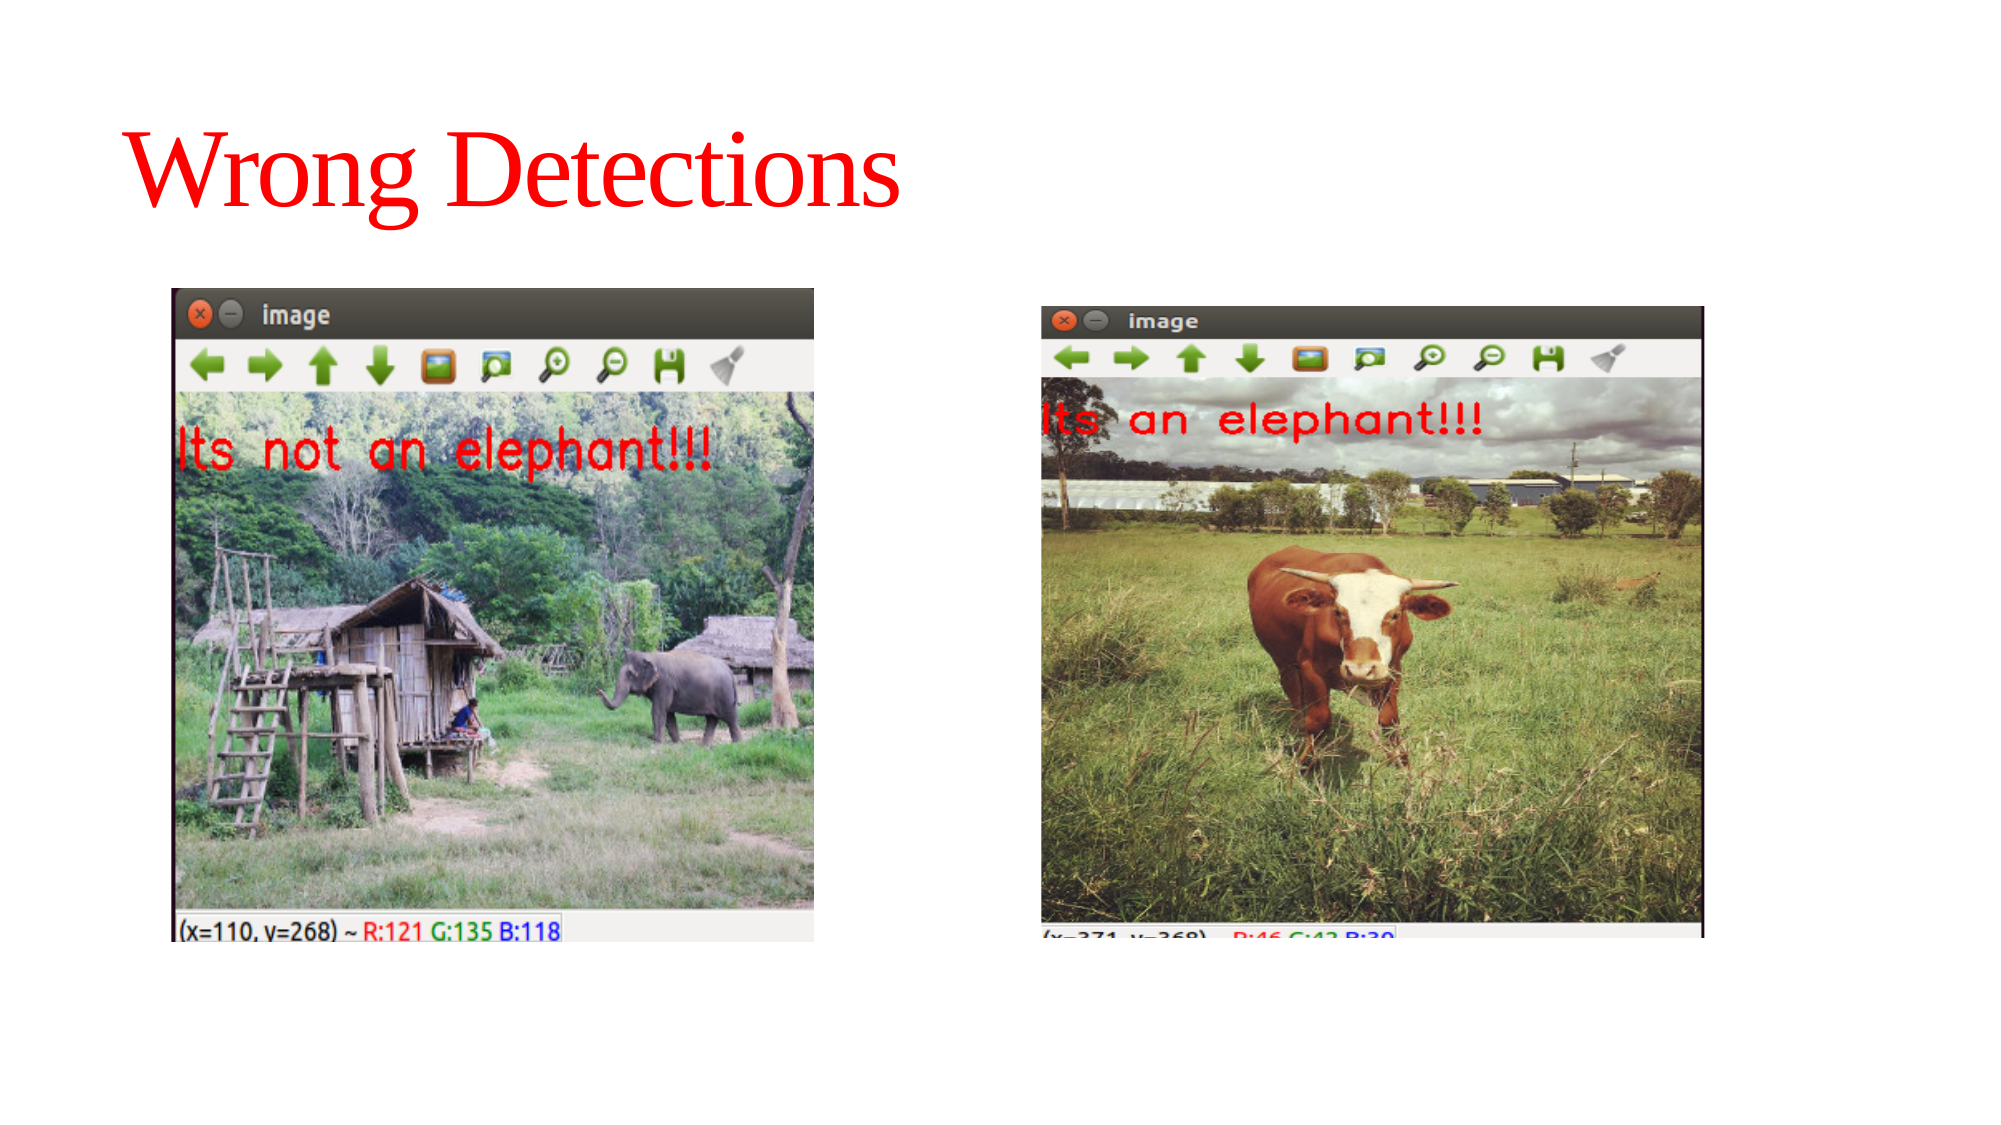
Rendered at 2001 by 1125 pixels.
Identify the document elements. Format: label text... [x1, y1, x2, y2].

picture [1040, 306, 1705, 939]
picture [170, 288, 815, 942]
title Wrong Detections [107, 81, 1875, 264]
